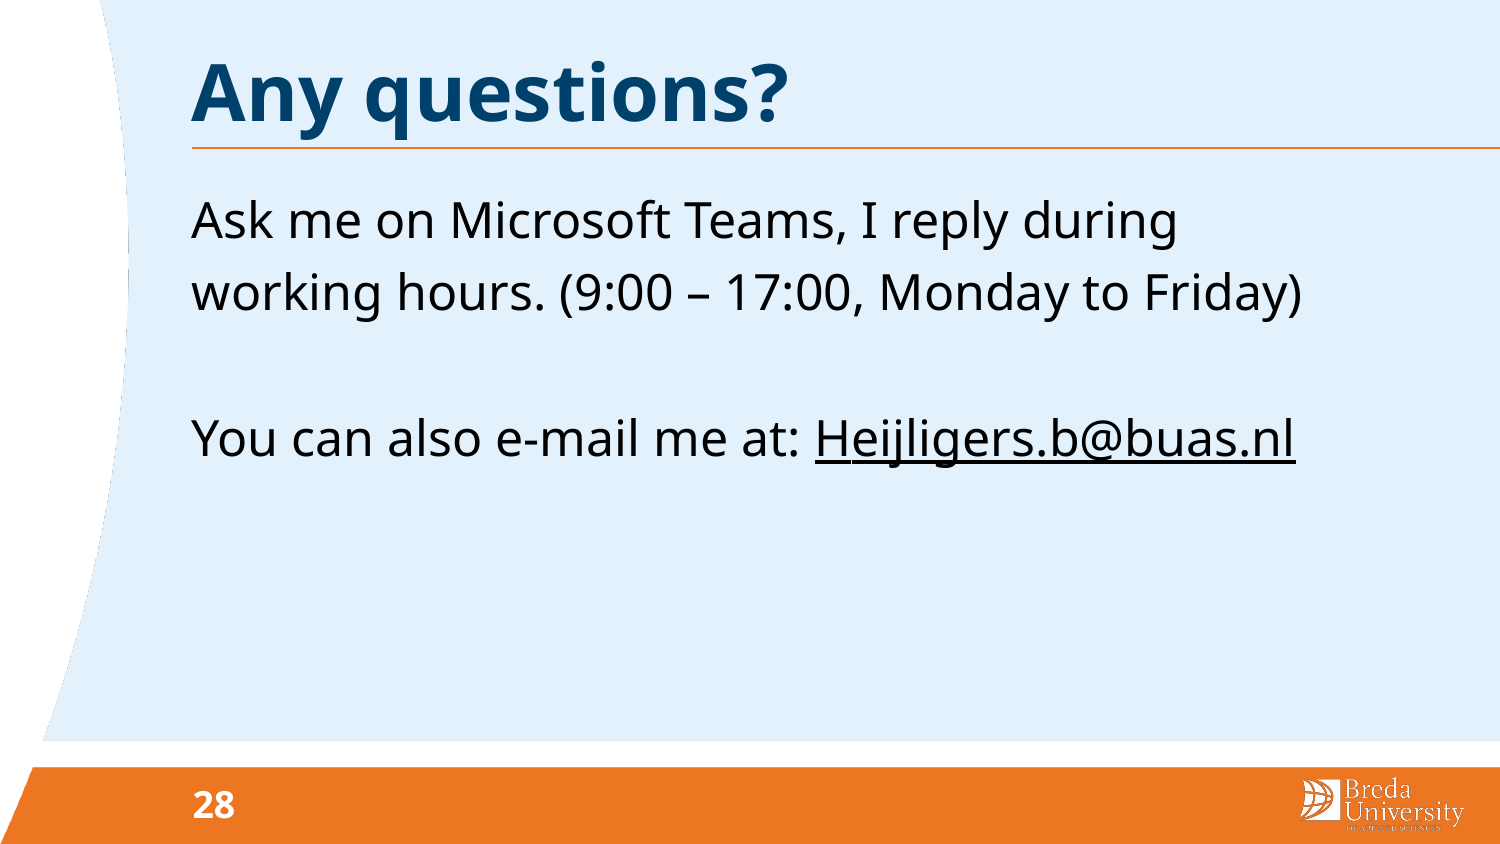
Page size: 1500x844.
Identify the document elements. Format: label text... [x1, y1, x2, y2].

picture [0, 0, 1500, 844]
title Any questions? [191, 3, 1341, 138]
slide_number 28 [177, 773, 351, 819]
list Ask me on Microsoft Teams, I reply during working hours. (9:00 – 17:00, Monday to Friday) You can also e-mail me at: Heijligers.b@buas.nl [191, 176, 1341, 741]
